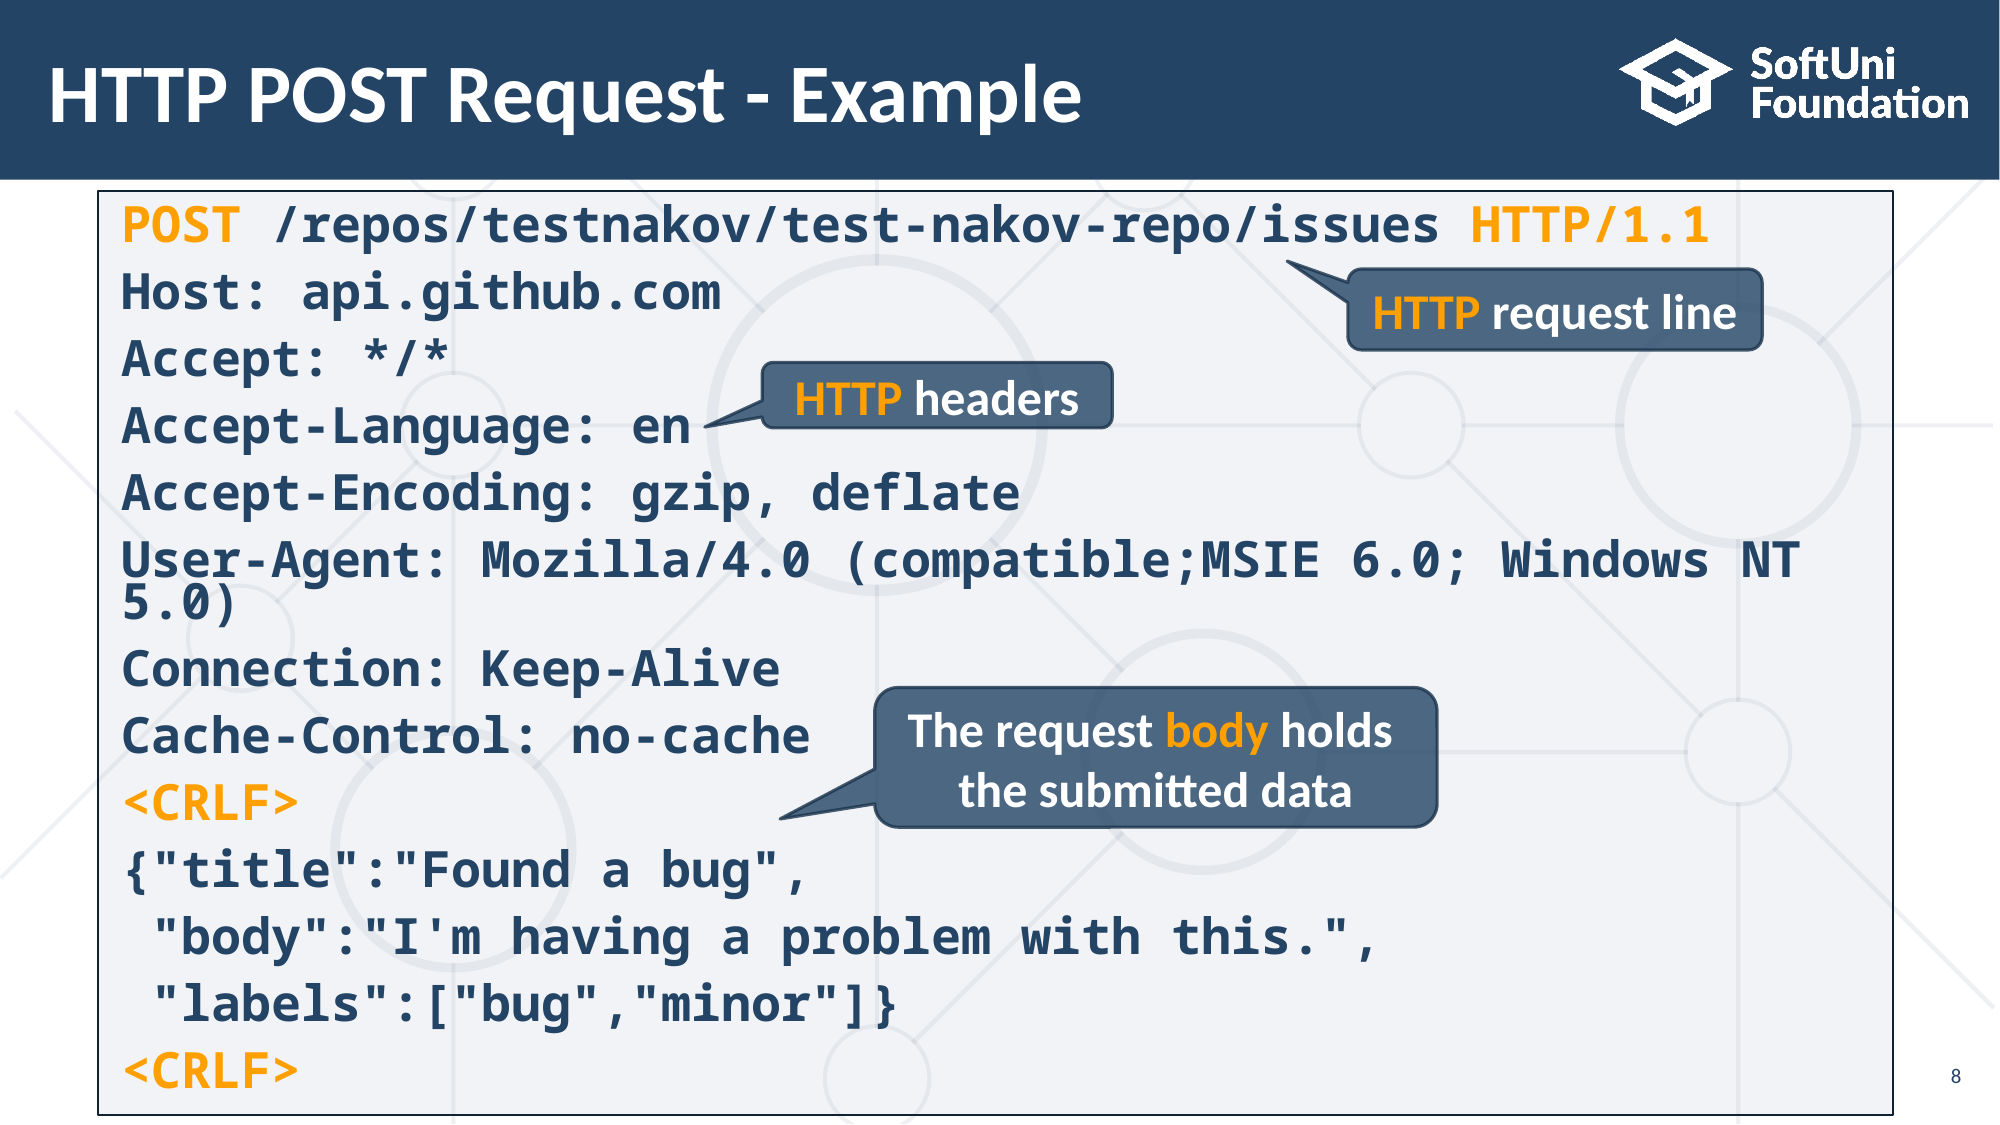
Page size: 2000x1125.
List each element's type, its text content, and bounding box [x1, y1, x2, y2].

text_box The request body holds the submitted data [778, 685, 1440, 830]
text_box POST /repos/testnakov/test-nakov-repo/issues HTTP/1.1 Host: api.github.com Accept: */* Accept-Language: en Accept-Encoding: gzip, deflate User-Agent: Mozilla/4.0 (compatible;MSIE 6.0; Windows NT 5.0) Connection: Keep-Alive Cache-Control: no-cache <CRLF> {"title":"Found a bug", "body":"I'm having a problem with this.", "labels":["bug","minor"]} <CRLF> [97, 191, 1894, 1115]
picture [1618, 38, 1968, 126]
slide_number 8 [1896, 1049, 1968, 1101]
title HTTP POST Request - Example [31, 16, 1591, 162]
text_box HTTP headers [702, 360, 1115, 430]
text_box HTTP request line [1285, 259, 1765, 353]
